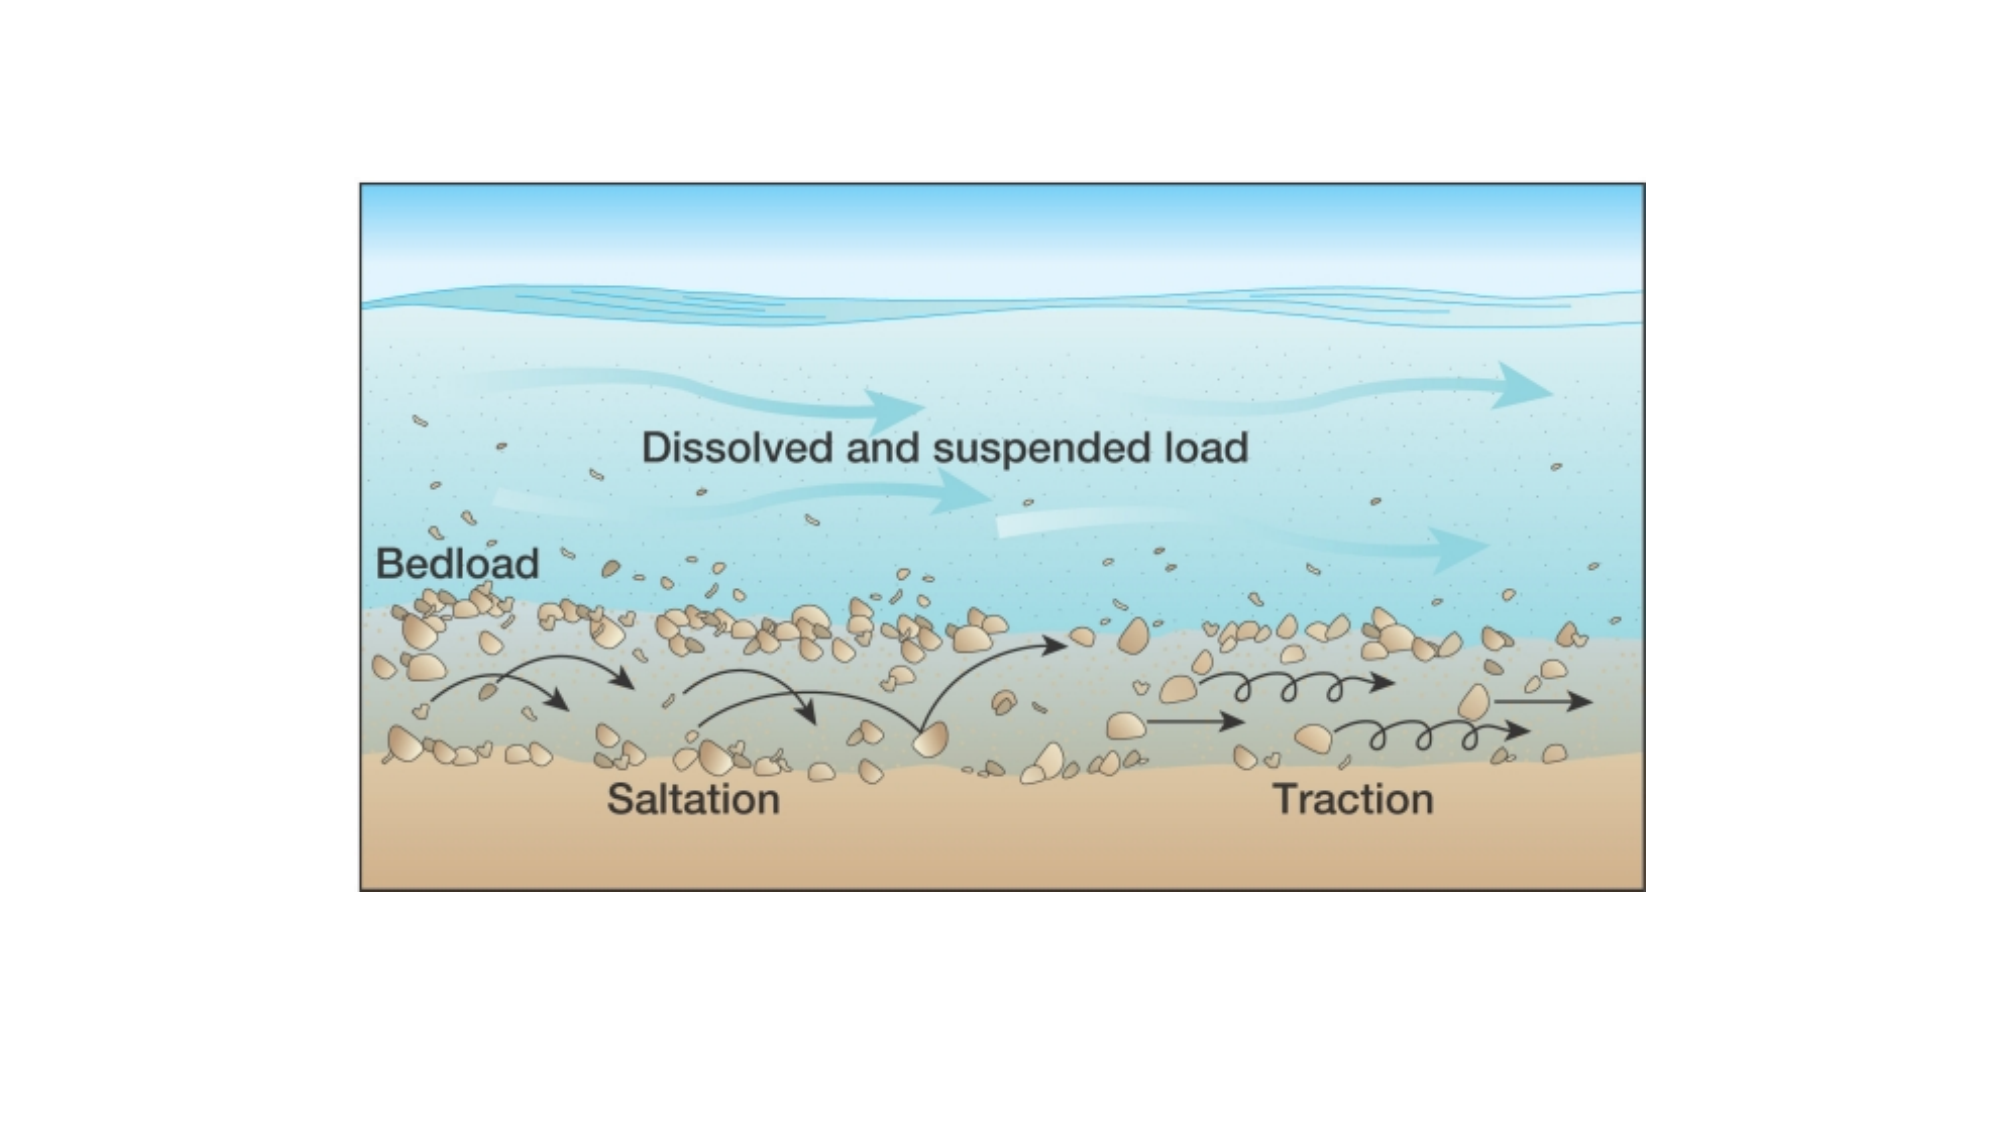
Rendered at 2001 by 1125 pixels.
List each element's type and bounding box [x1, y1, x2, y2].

picture [354, 177, 1646, 892]
